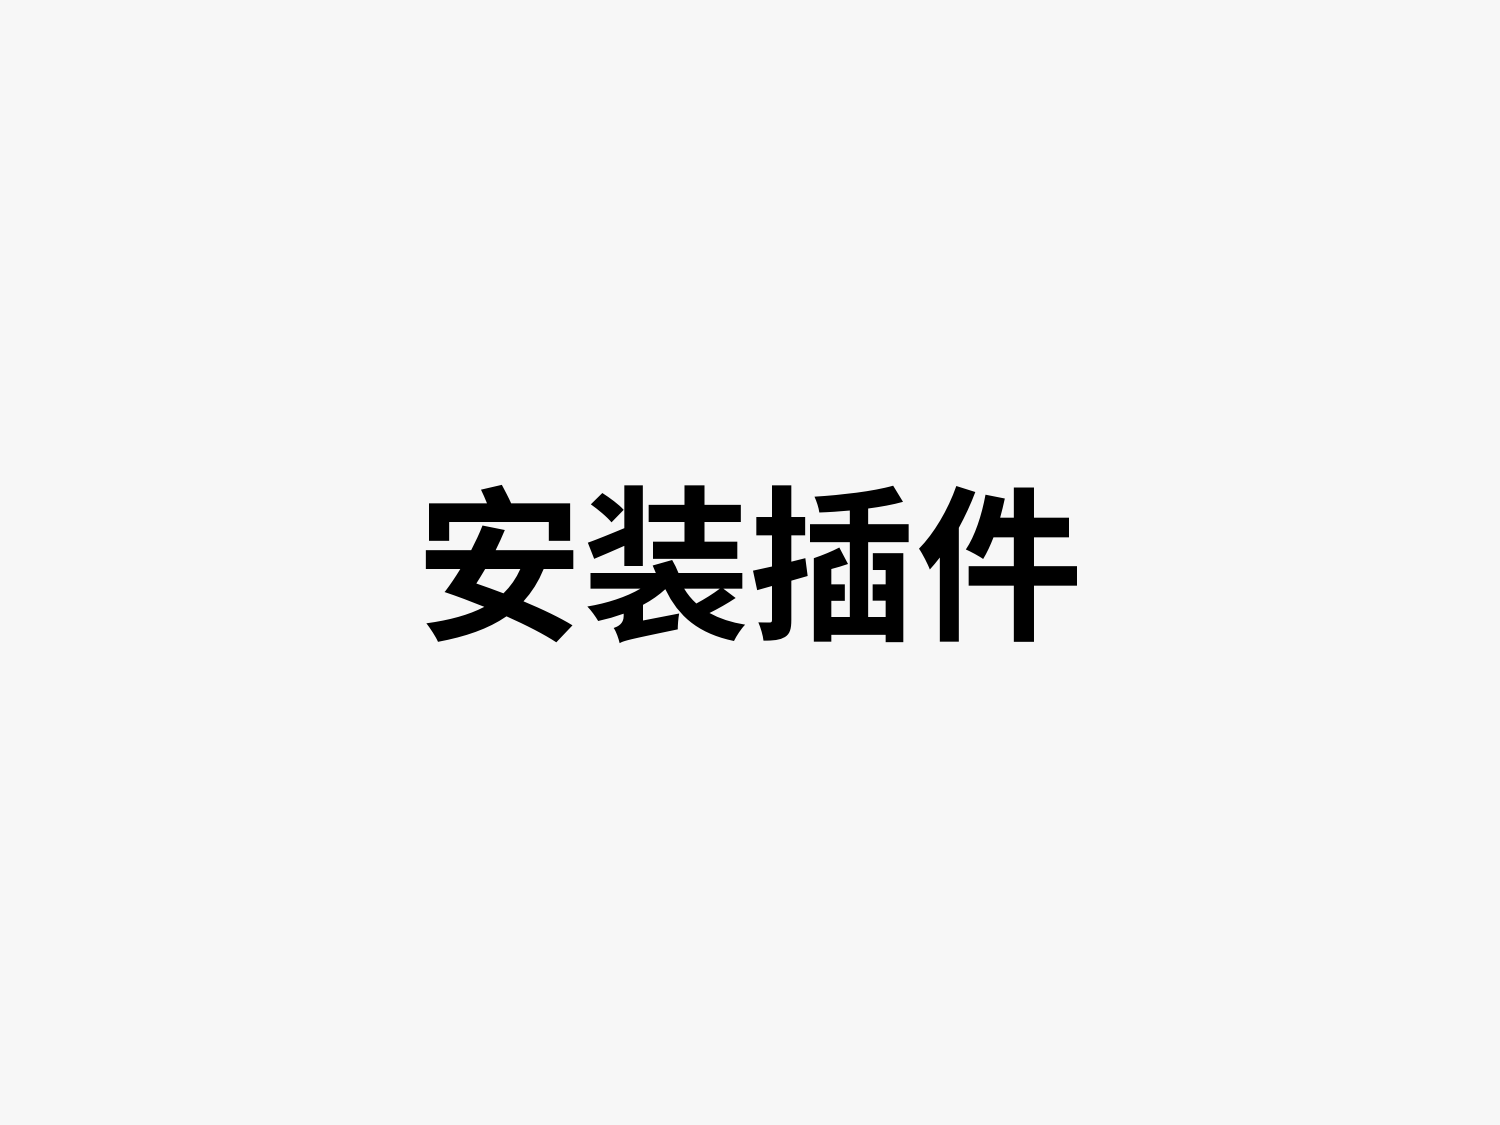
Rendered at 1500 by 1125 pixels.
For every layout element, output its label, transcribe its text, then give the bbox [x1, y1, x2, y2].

title 安装插件 [0, 0, 1500, 1125]
